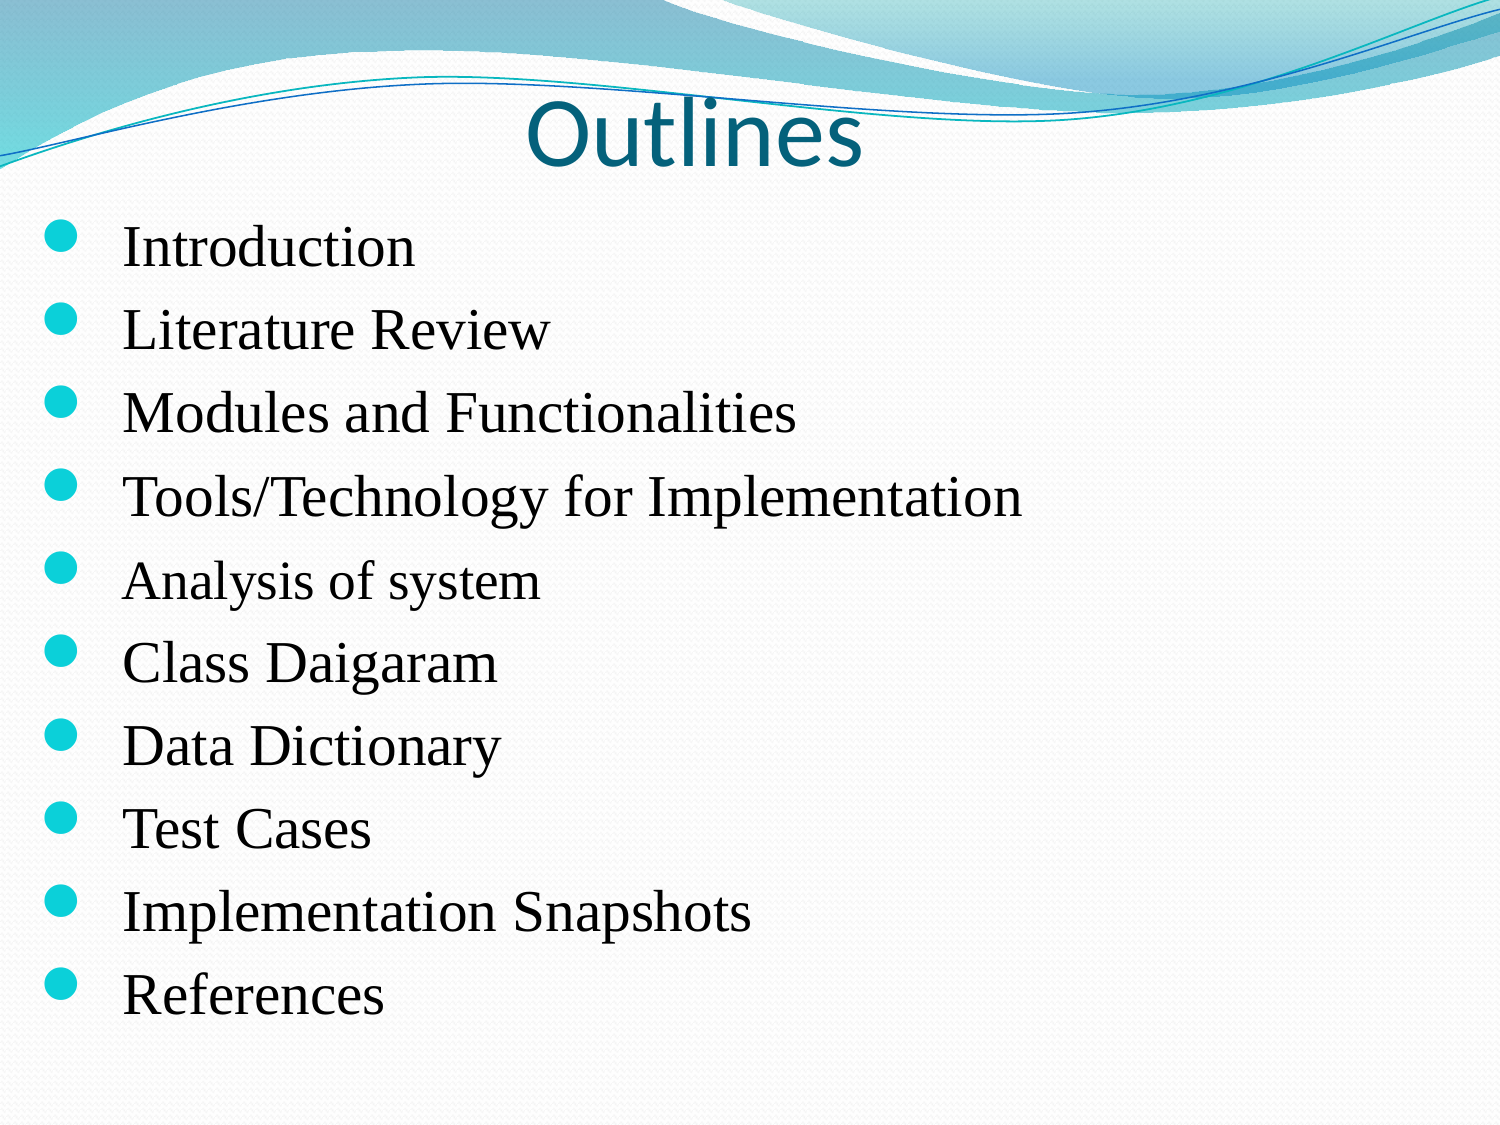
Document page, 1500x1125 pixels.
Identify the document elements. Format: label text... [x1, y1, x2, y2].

list Introduction Literature Review Modules and Functionalities Tools/Technology for Implementation Analysis of system Class Daigaram Data Dictionary Test Cases Implementation Snapshots References [24, 200, 1438, 1038]
title Outlines [75, 37, 1425, 188]
